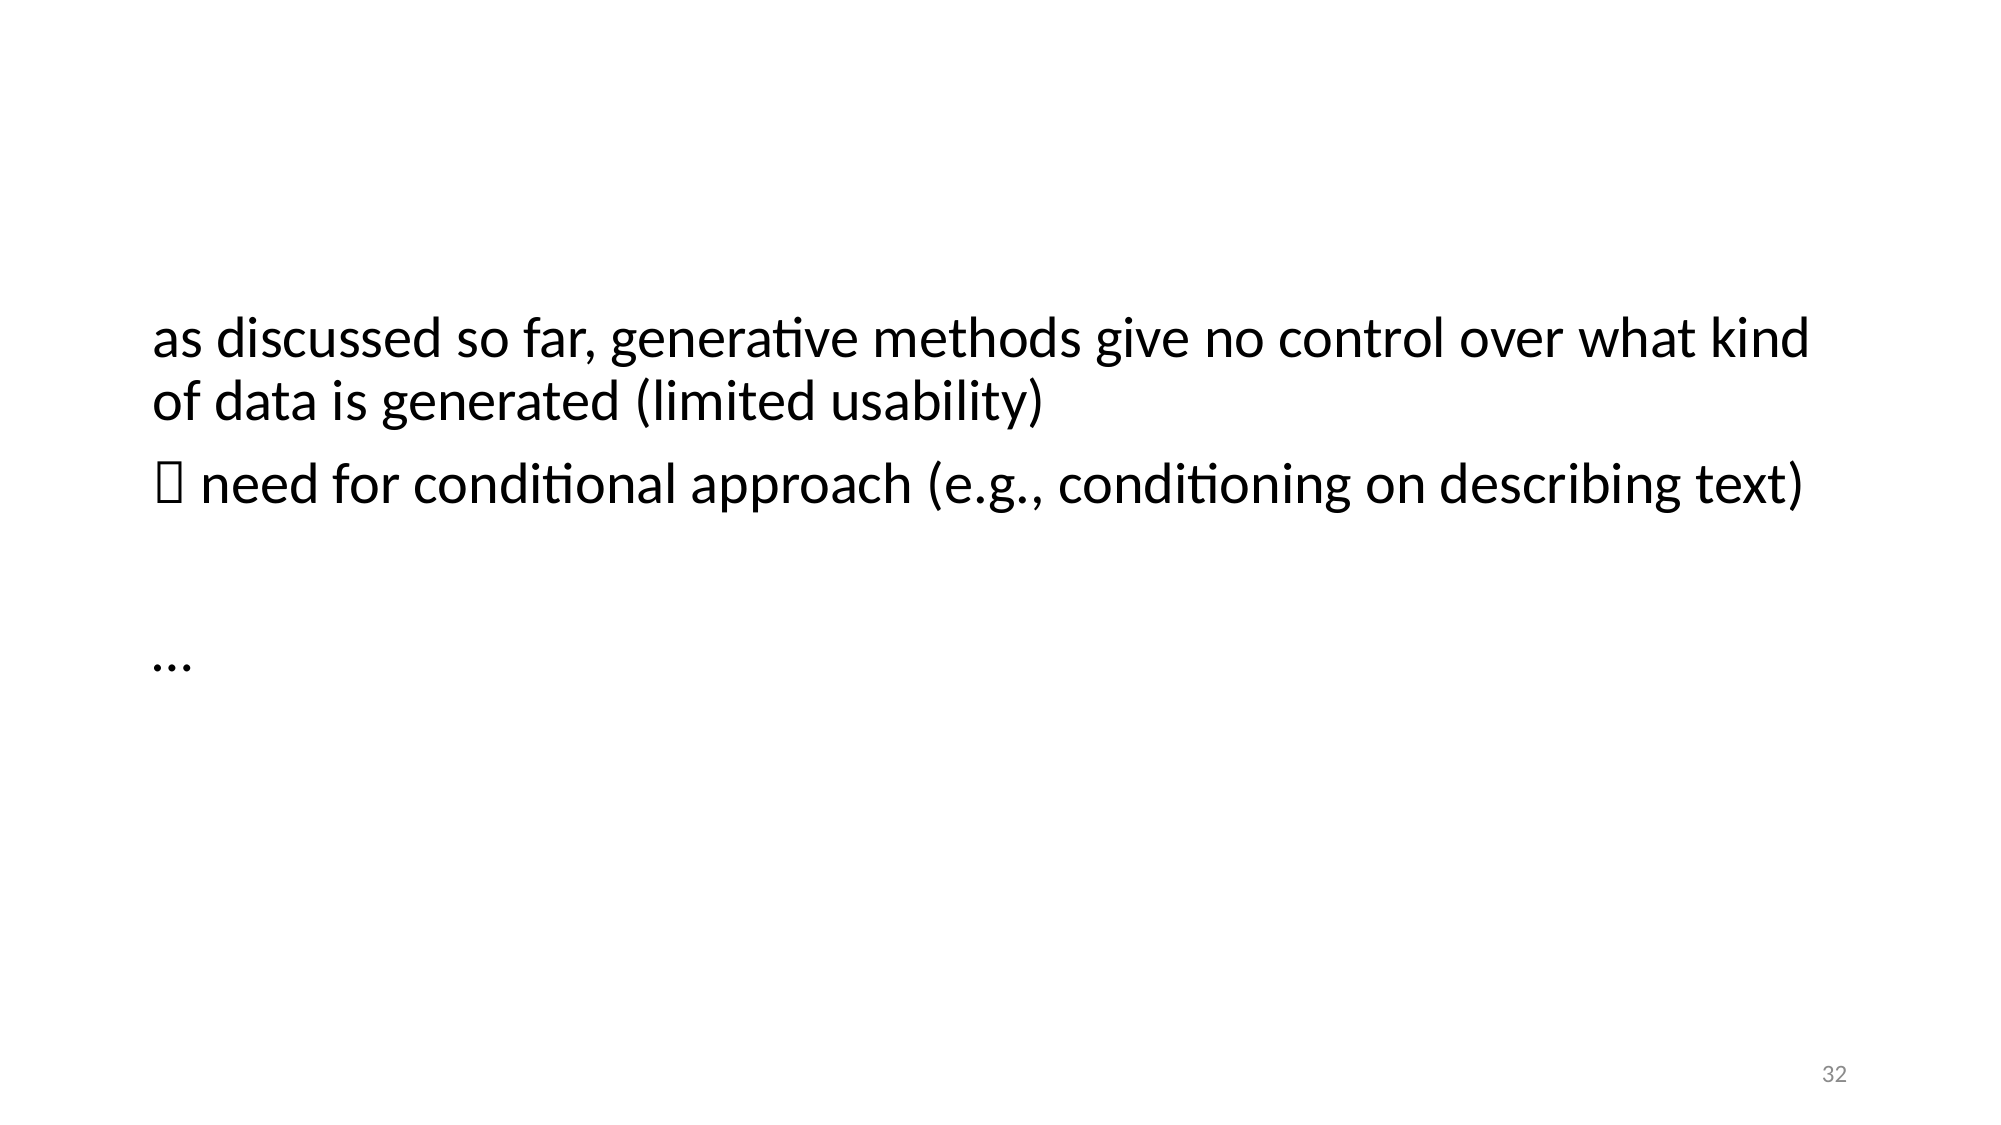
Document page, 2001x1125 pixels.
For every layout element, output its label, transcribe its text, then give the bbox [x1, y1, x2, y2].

slide_number 32 [1412, 1042, 1863, 1103]
list as discussed so far, generative methods give no control over what kind of data is generated (limited usability)  need for conditional approach (e.g., conditioning on describing text) … [137, 299, 1863, 1014]
